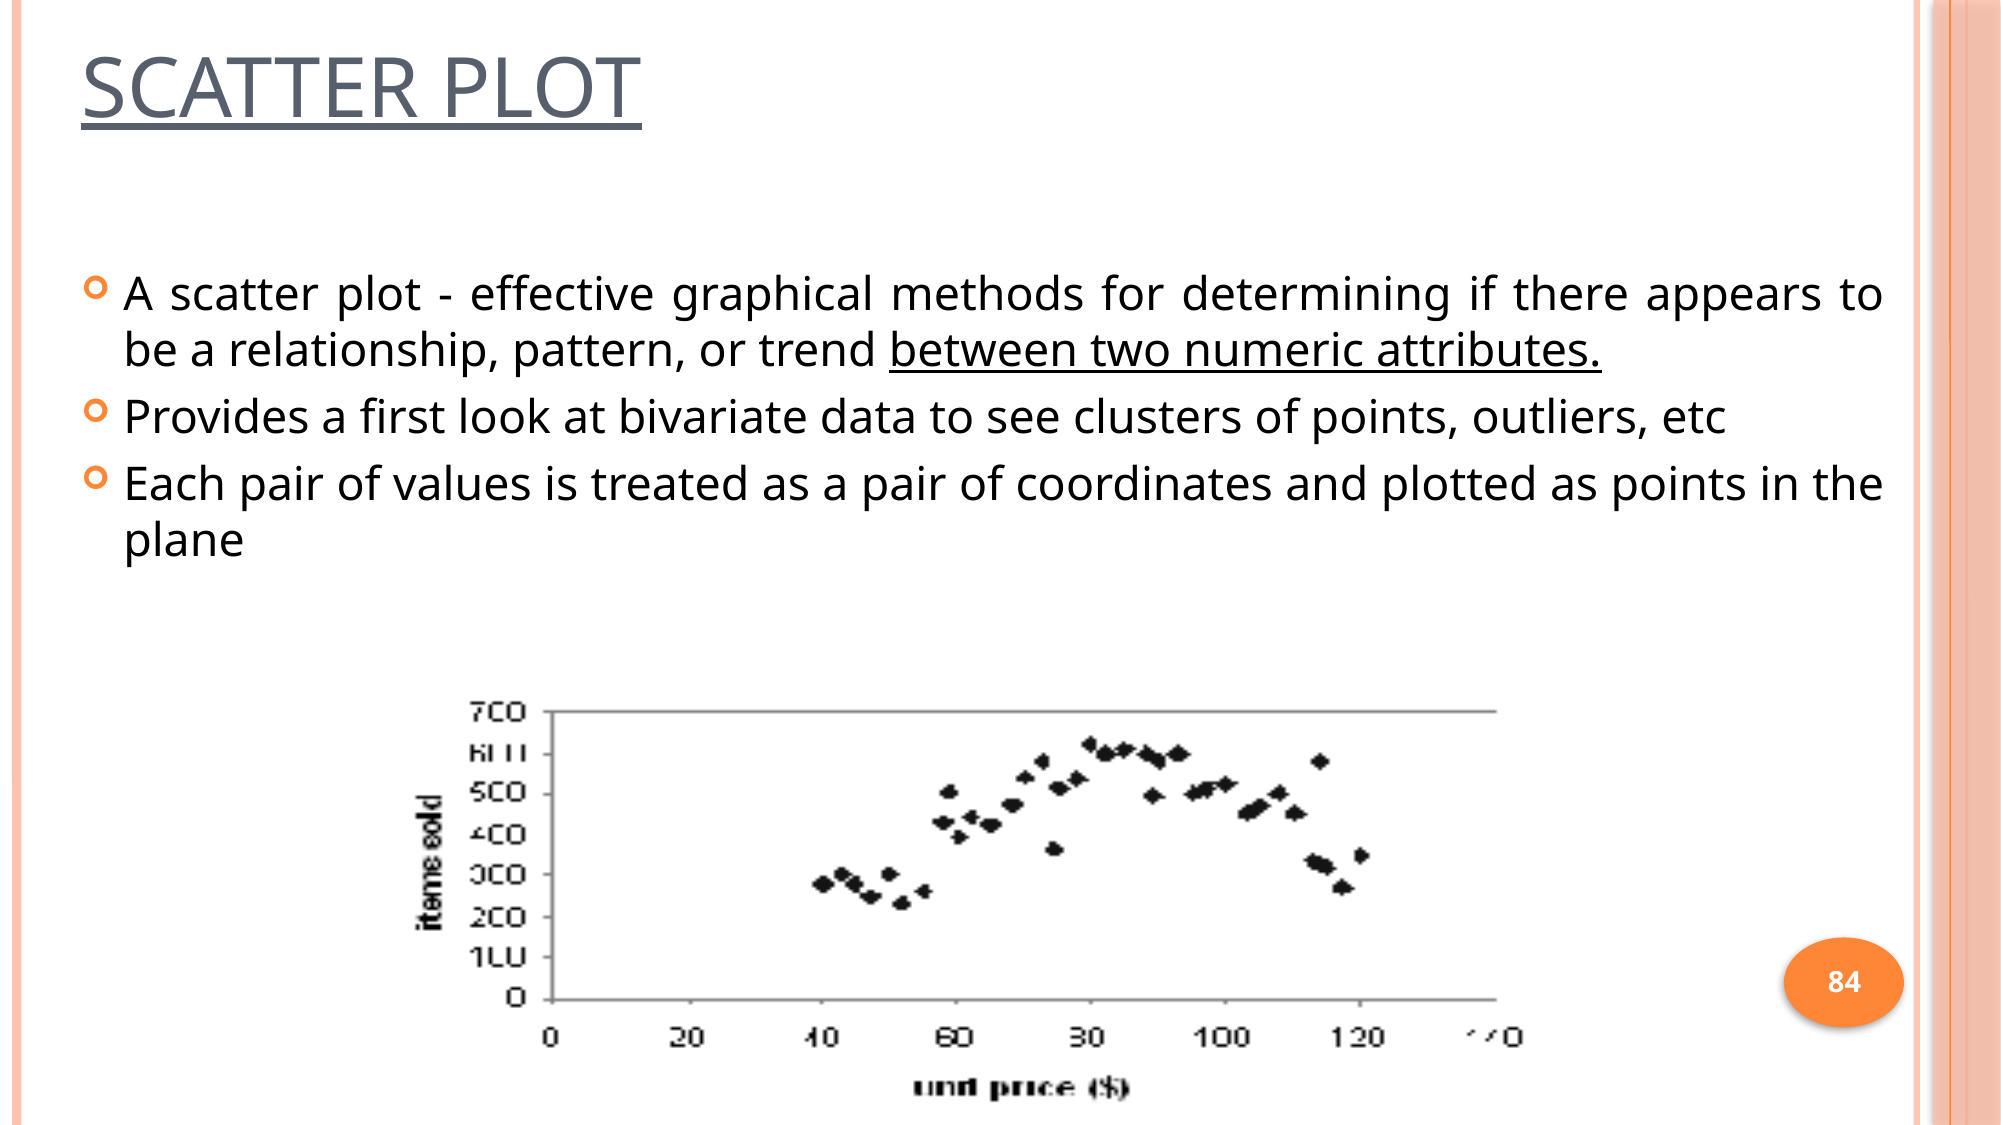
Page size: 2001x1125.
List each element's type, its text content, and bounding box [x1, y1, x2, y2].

slide_number 84 [1777, 940, 1912, 1027]
picture [399, 674, 1568, 1125]
list A scatter plot - effective graphical methods for determining if there appears to be a relationship, pattern, or trend between two numeric attributes. Provides a first look at bivariate data to see clusters of points, outliers, etc Each pair of values is treated as a pair of coordinates and plotted as points in the plane [66, 256, 1900, 578]
title Scatter plot [66, 65, 1767, 142]
